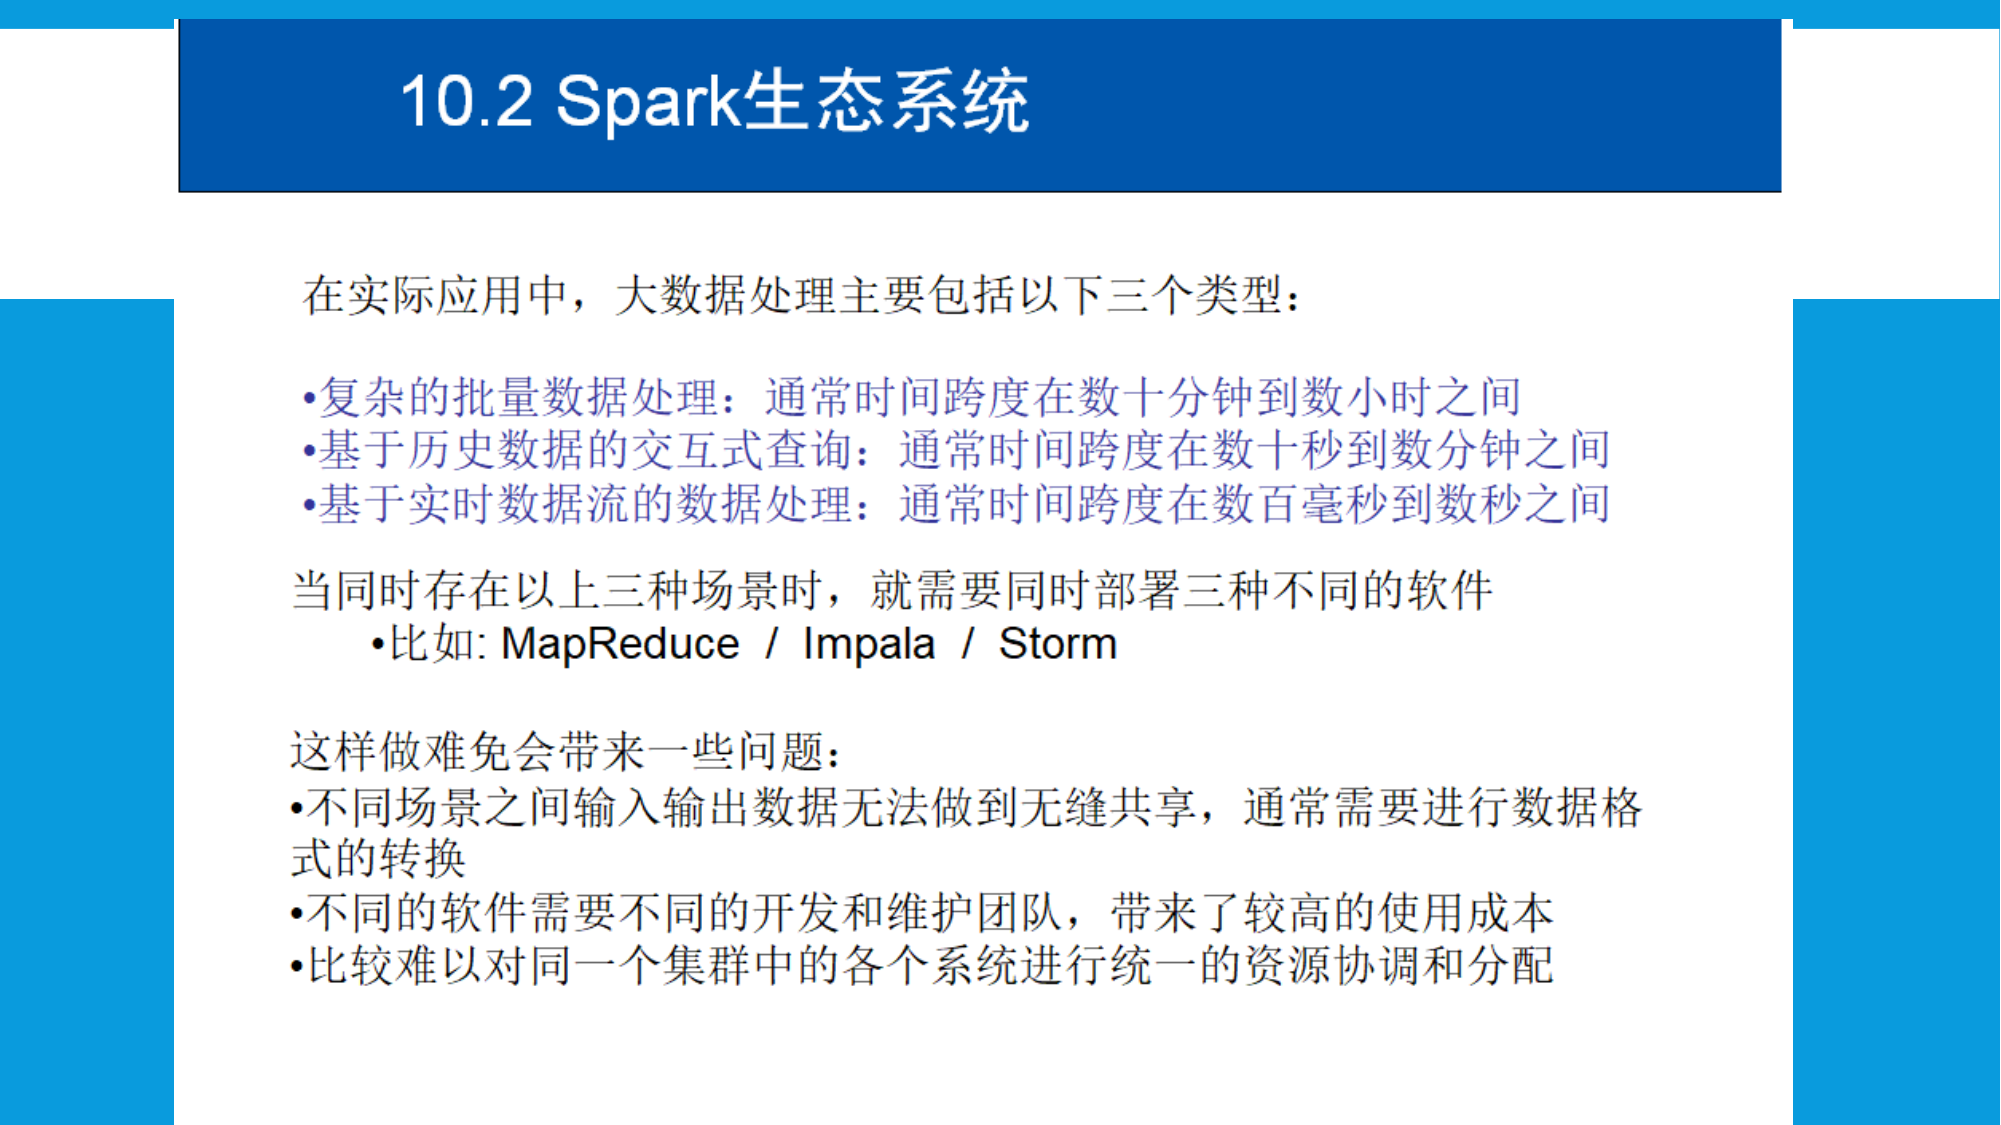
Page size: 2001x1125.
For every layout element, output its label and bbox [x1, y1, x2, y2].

picture [174, 20, 1794, 1125]
